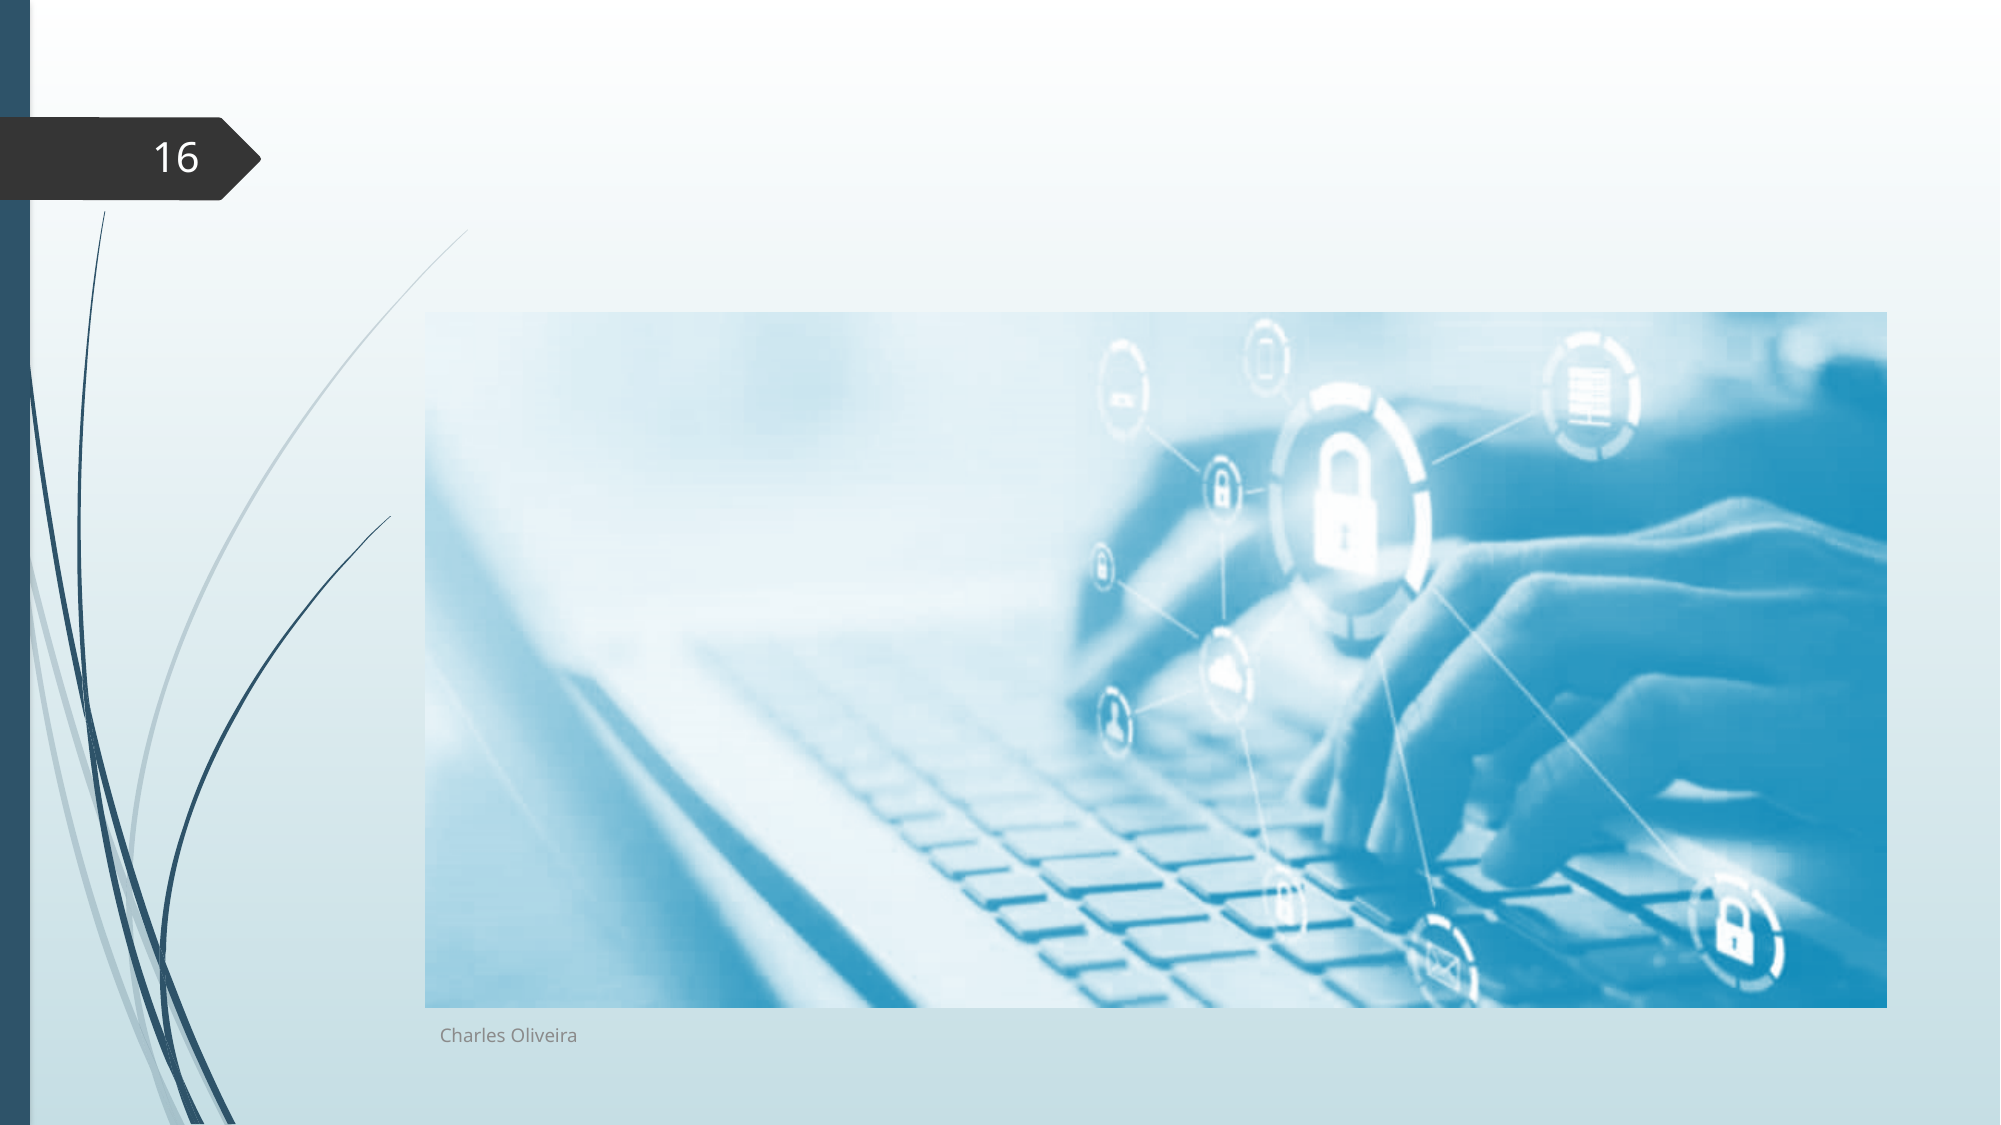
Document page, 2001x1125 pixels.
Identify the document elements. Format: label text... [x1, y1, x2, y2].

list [425, 311, 1887, 1008]
footer Charles Oliveira [424, 1014, 1675, 1067]
slide_number 16 [87, 129, 216, 190]
